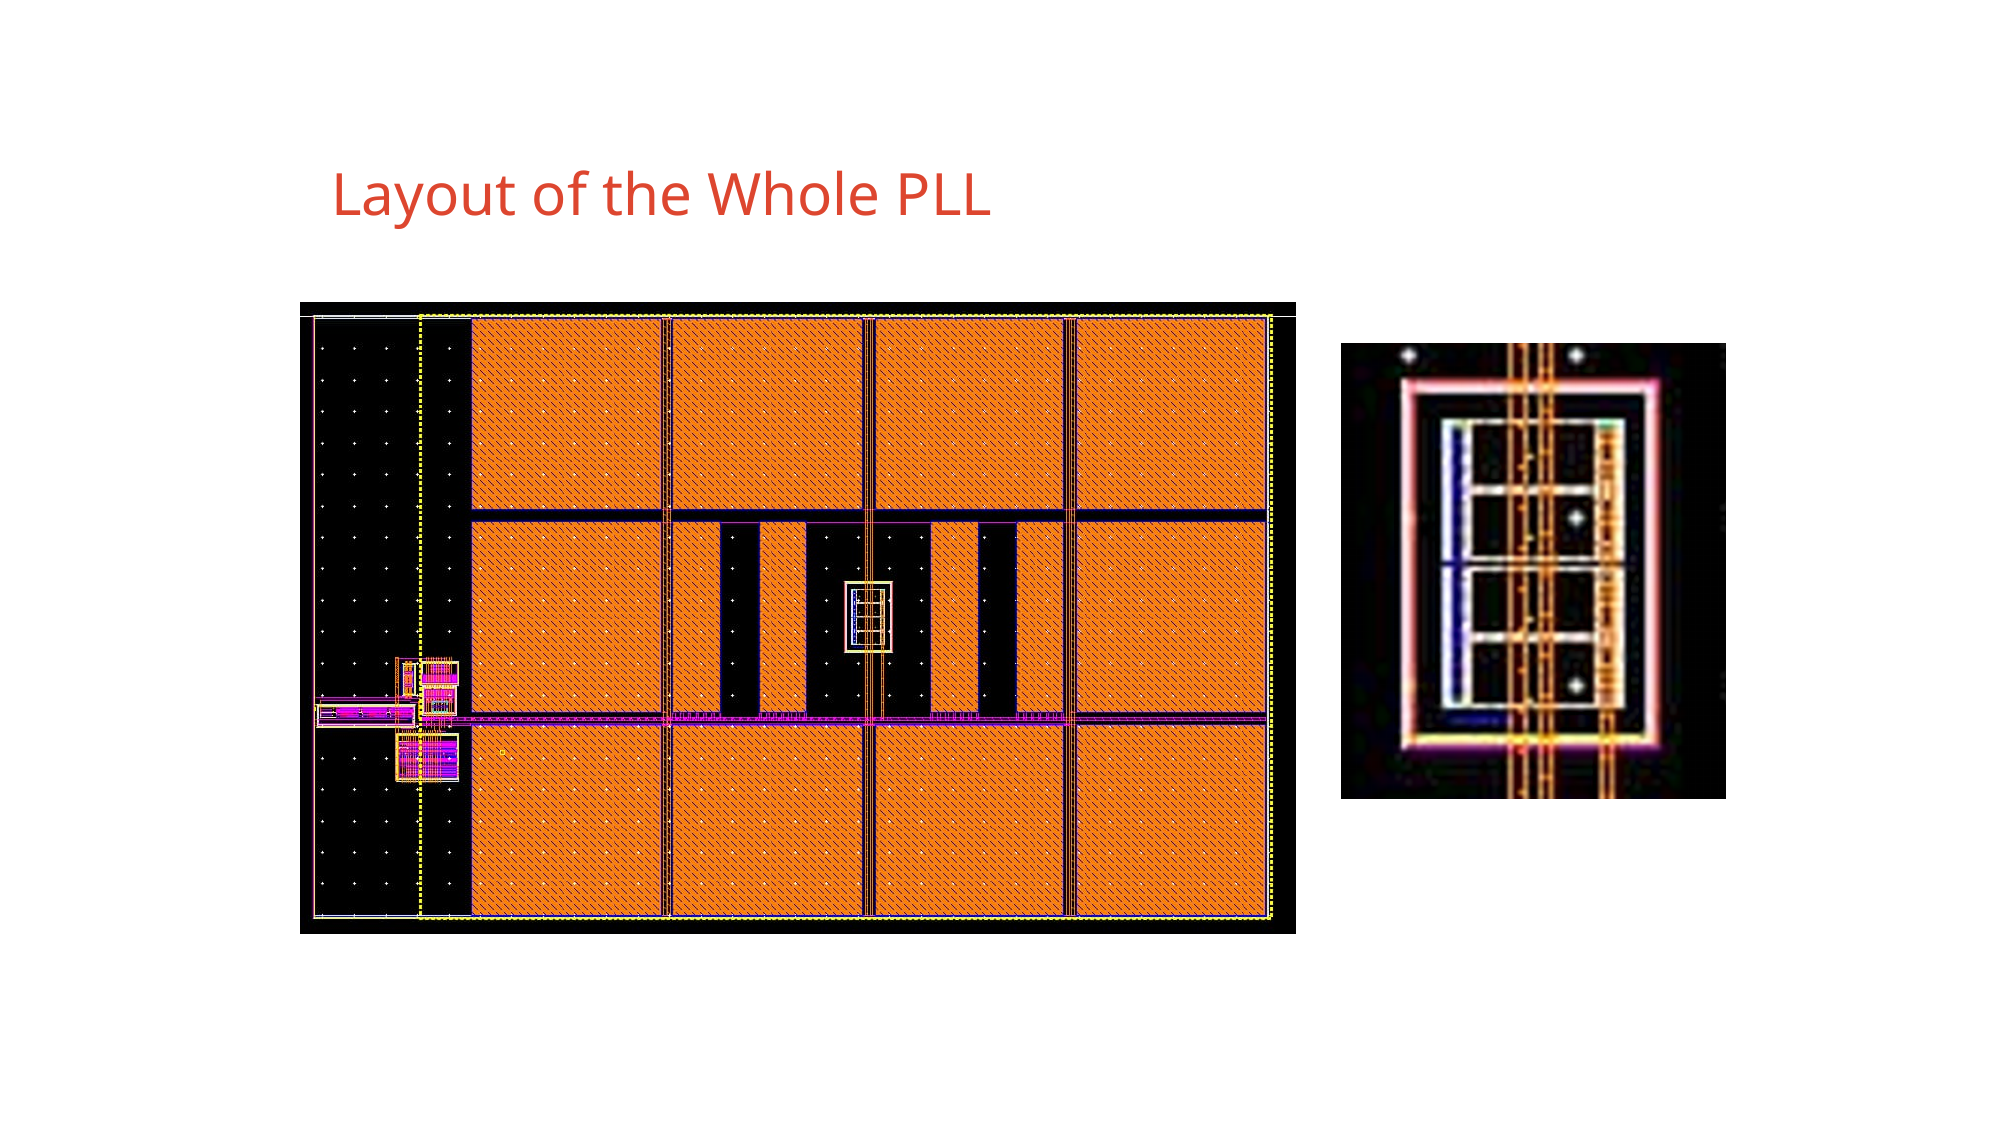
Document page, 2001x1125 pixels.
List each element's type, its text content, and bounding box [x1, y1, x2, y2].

title Layout of the Whole PLL [316, 58, 1261, 235]
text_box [816, 382, 1359, 690]
picture [300, 301, 1297, 935]
picture [1340, 342, 1727, 800]
